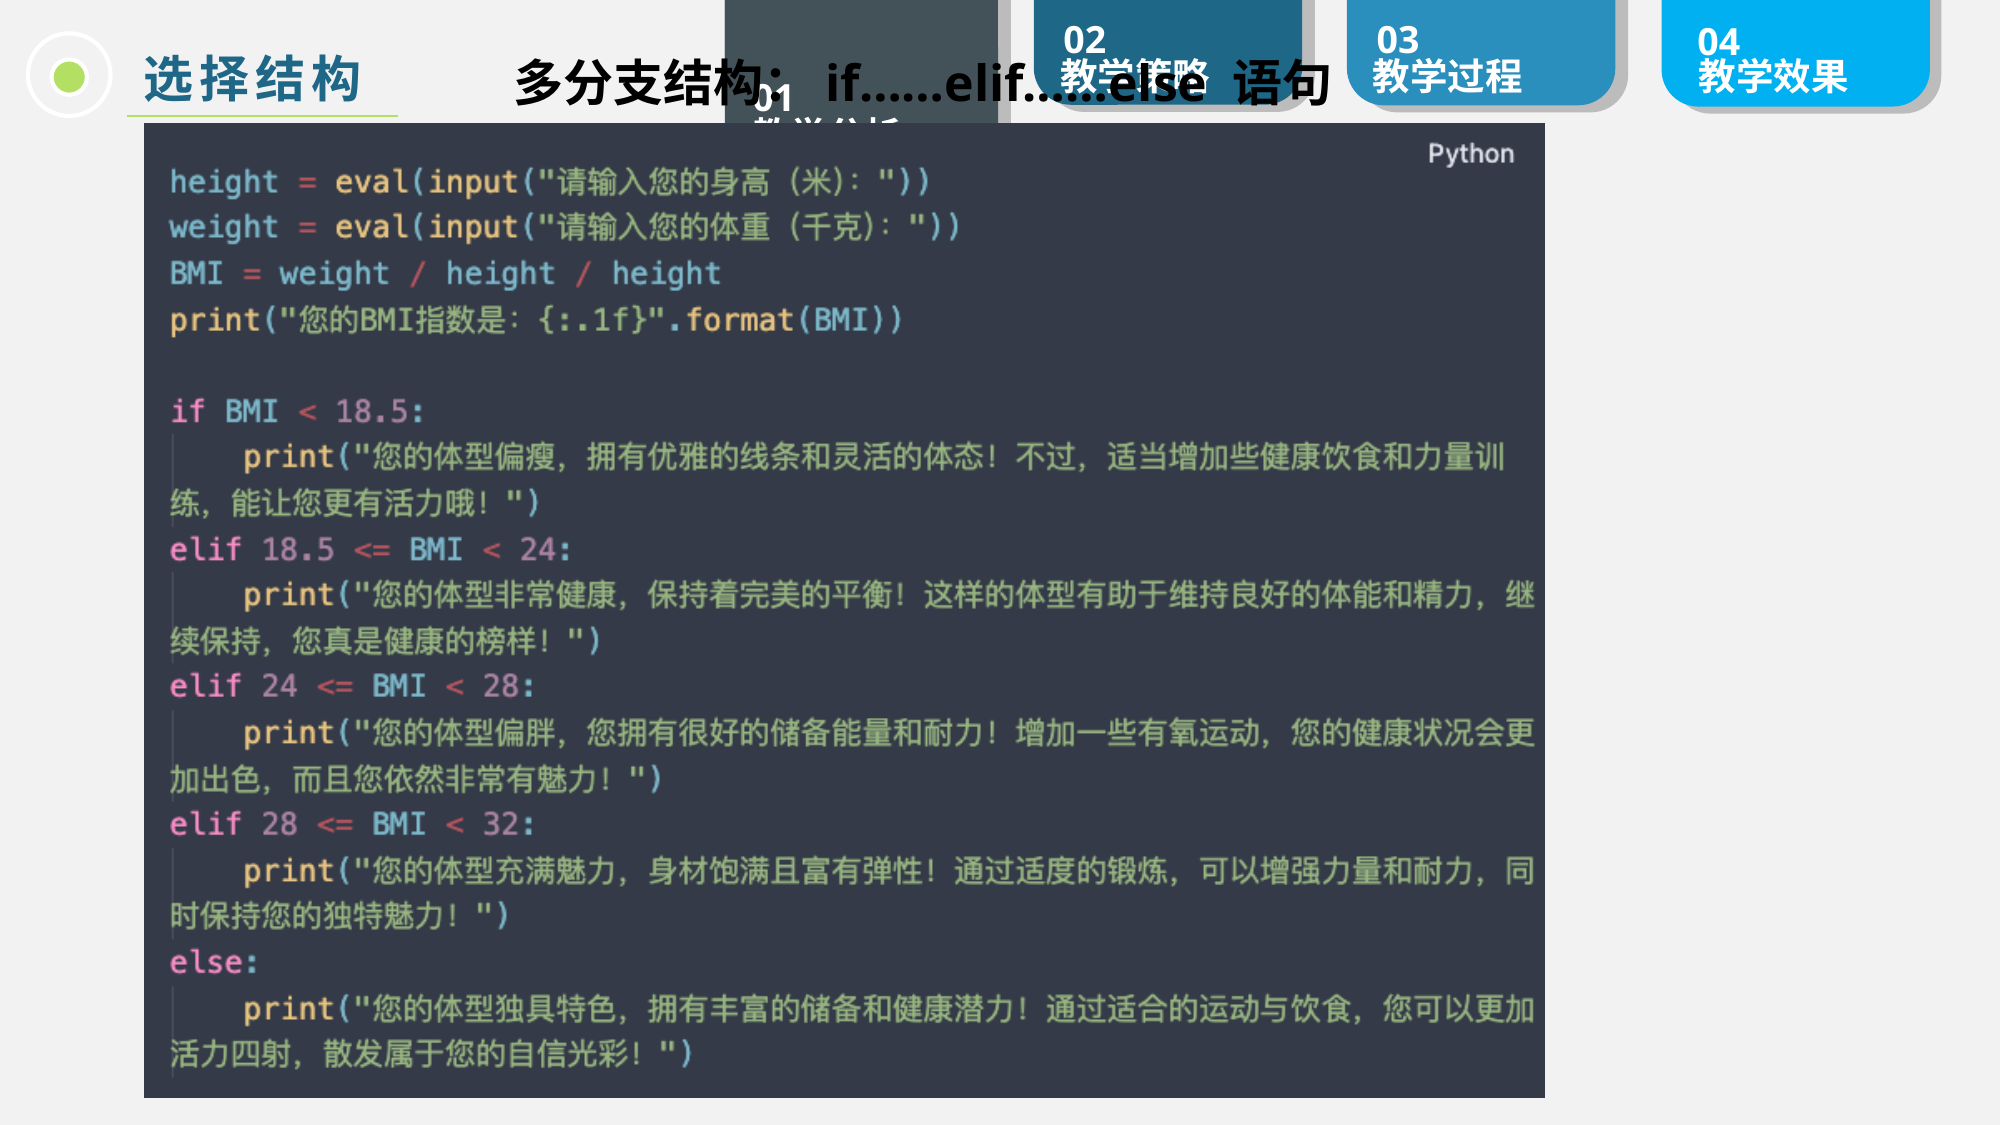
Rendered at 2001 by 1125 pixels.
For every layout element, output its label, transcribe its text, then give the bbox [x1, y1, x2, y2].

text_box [27, 33, 111, 117]
picture [144, 122, 1545, 1098]
text_box 多分支结构：if……elif……else 语句 [498, 33, 1985, 119]
text_box 选择结构 [128, 40, 498, 115]
